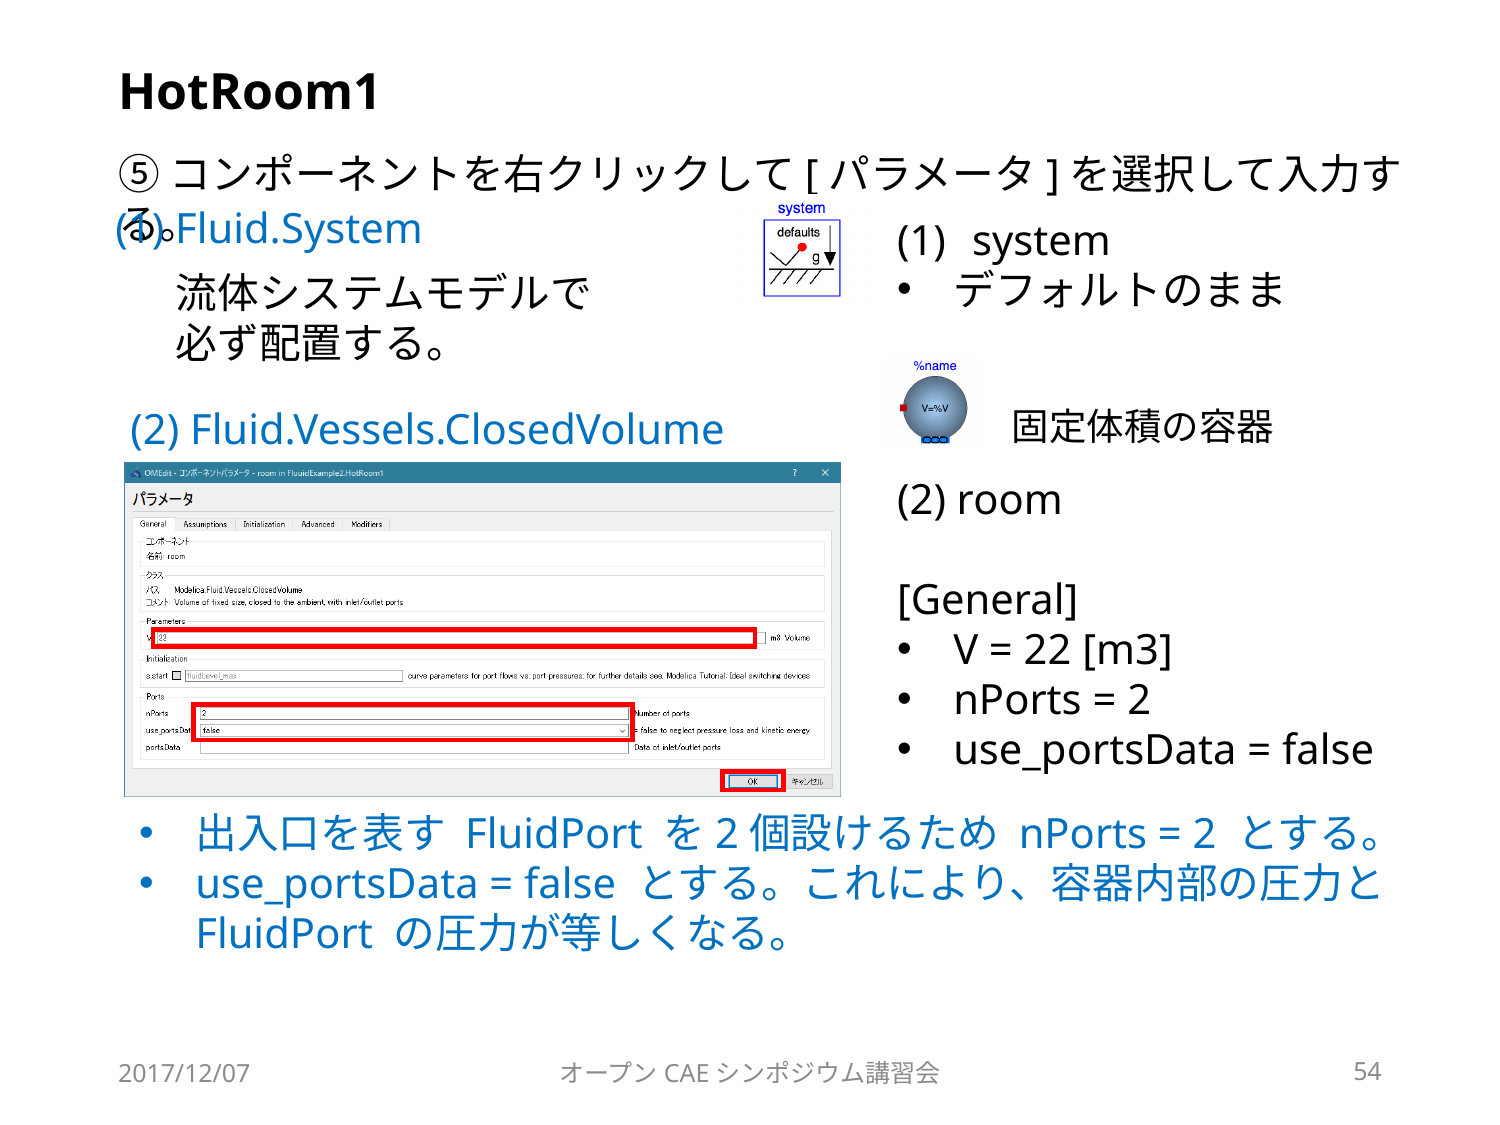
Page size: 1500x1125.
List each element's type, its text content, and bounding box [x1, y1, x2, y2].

title HotRoom1 [103, 59, 1397, 140]
text_box system デフォルトのまま [882, 206, 1397, 321]
text_box 出入口を表す FluidPort を2個設けるため nPorts = 2 とする。 use_portsData = false とする。これにより、容器内部の圧力とFluidPort の圧力が等しくなる。 [124, 799, 1423, 965]
text_box 固定体積の容器 [997, 395, 1298, 456]
text_box (1) Fluid.System [100, 194, 697, 260]
text_box 流体システムモデルで 必ず配置する。 [160, 259, 708, 375]
slide_number 54 [1059, 1042, 1397, 1103]
picture [124, 462, 841, 797]
text_box (2) Fluid.Vessels.ClosedVolume [115, 395, 740, 461]
text_box (2) room [General] V = 22 [m3] nPorts = 2 use_portsData = false [882, 465, 1442, 781]
picture [882, 356, 983, 447]
footer オープンCAEシンポジウム講習会 [496, 1042, 1004, 1103]
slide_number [103, 1042, 441, 1103]
text_box ⑤コンポーネントを右クリックして[パラメータ]を選択して入力する。 [103, 140, 1444, 256]
picture [733, 194, 872, 314]
